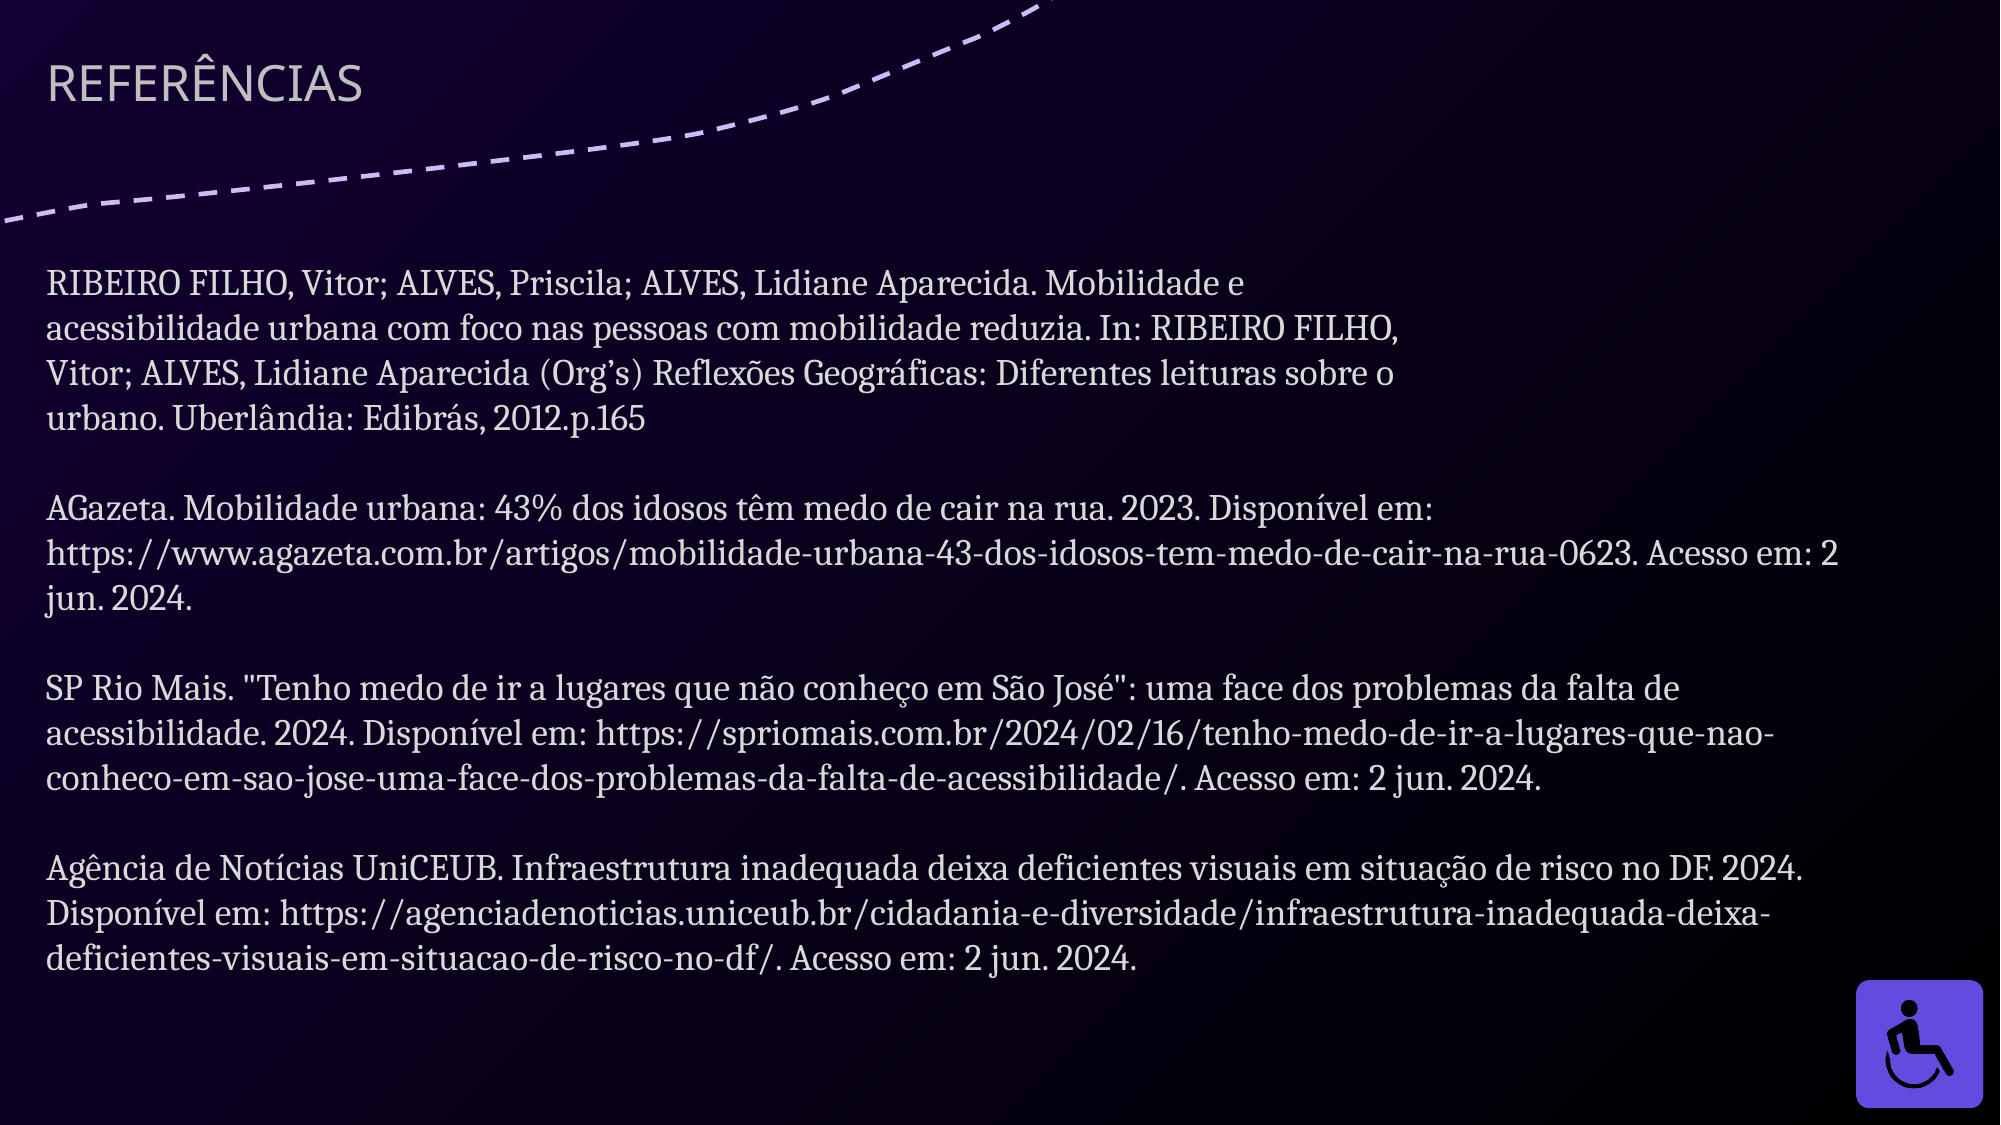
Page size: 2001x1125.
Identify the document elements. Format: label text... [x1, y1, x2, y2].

text_box REFERÊNCIAS [32, 44, 756, 119]
text_box [0, 0, 1049, 238]
picture [1838, 963, 2000, 1125]
text_box REFERÊNCIAS [765, 44, 971, 119]
text_box RIBEIRO FILHO, Vitor; ALVES, Priscila; ALVES, Lidiane Aparecida. Mobilidade e acessibilidade urbana com foco nas pessoas com mobilidade reduzia. In: RIBEIRO FILHO, Vitor; ALVES, Lidiane Aparecida (Org’s) Reflexões Geográficas: Diferentes leituras sobre o urbano. Uberlândia: Edibrás, 2012.p.165 AGazeta. Mobilidade urbana: 43% dos idosos têm medo de cair na rua. 2023. Disponível em: https://www.agazeta.com.br/artigos/mobilidade-urbana-43-dos-idosos-tem-medo-de-cair-na-rua-0623. Acesso em: 2 jun. 2024. SP Rio Mais. "Tenho medo de ir a lugares que não conheço em São José": uma face dos problemas da falta de acessibilidade. 2024. Disponível em: https://spriomais.com.br/2024/02/16/tenho-medo-de-ir-a-lugares-que-nao-conheco-em-sao-jose-uma-face-dos-problemas-da-falta-de-acessibilidade/. Acesso em: 2 jun. 2024. Agência de Notícias UniCEUB. Infraestrutura inadequada deixa deficientes visuais em situação de risco no DF. 2024. Disponível em: https://agenciadenoticias.uniceub.br/cidadania-e-diversidade/infraestrutura-inadequada-deixa-deficientes-visuais-em-situacao-de-risco-no-df/. Acesso em: 2 jun. 2024. [31, 250, 1910, 1036]
